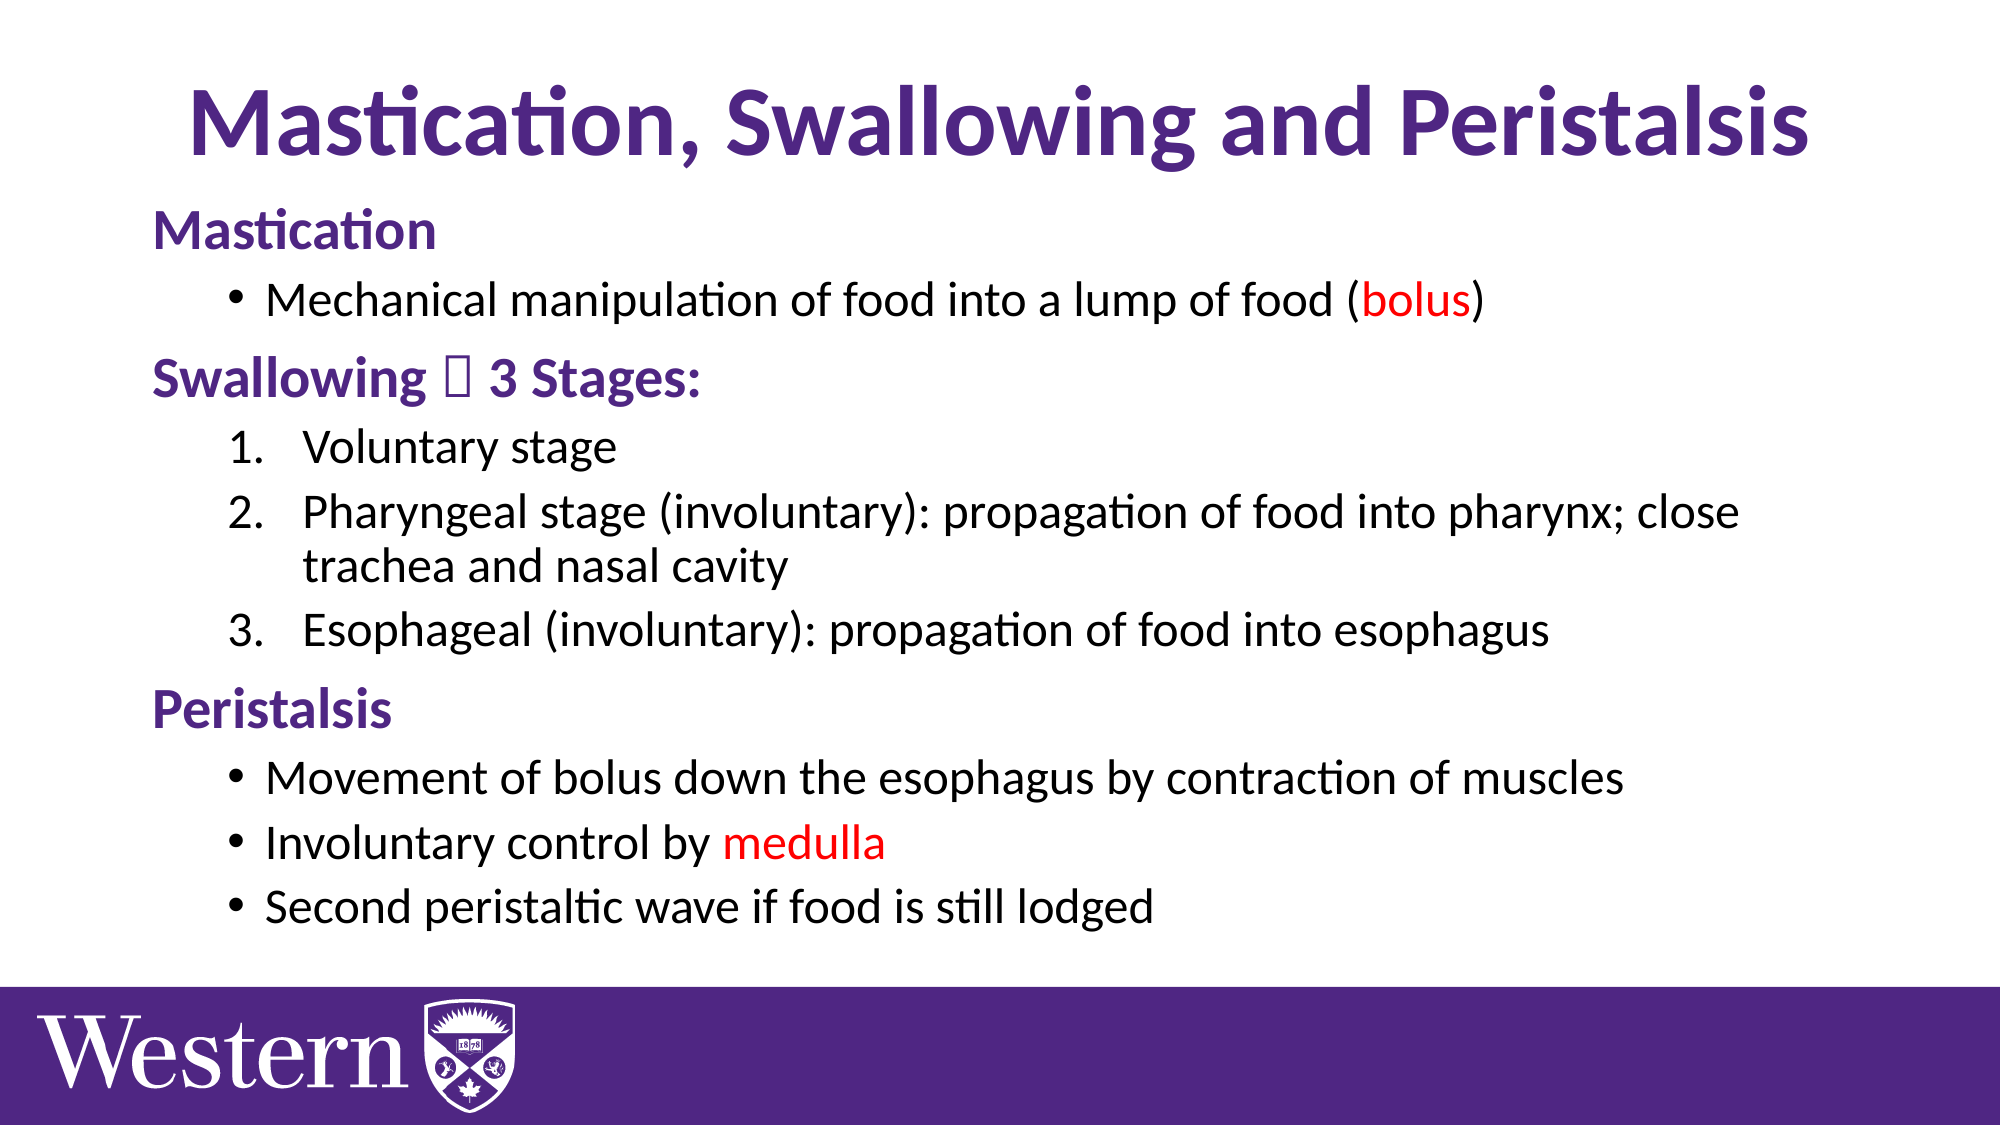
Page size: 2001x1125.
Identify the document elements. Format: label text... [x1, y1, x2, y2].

text_box [0, 986, 2000, 1125]
picture [37, 999, 515, 1113]
list Mastication Mechanical manipulation of food into a lump of food (bolus) Swallowing  3 Stages: Voluntary stage Pharyngeal stage (involuntary): propagation of food into pharynx; close trachea and nasal cavity Esophageal (involuntary): propagation of food into esophagus Peristalsis Movement of bolus down the esophagus by contraction of muscles Involuntary control by medulla Second peristaltic wave if food is still lodged [137, 192, 1863, 975]
title Mastication, Swallowing and Peristalsis [137, 32, 1863, 192]
